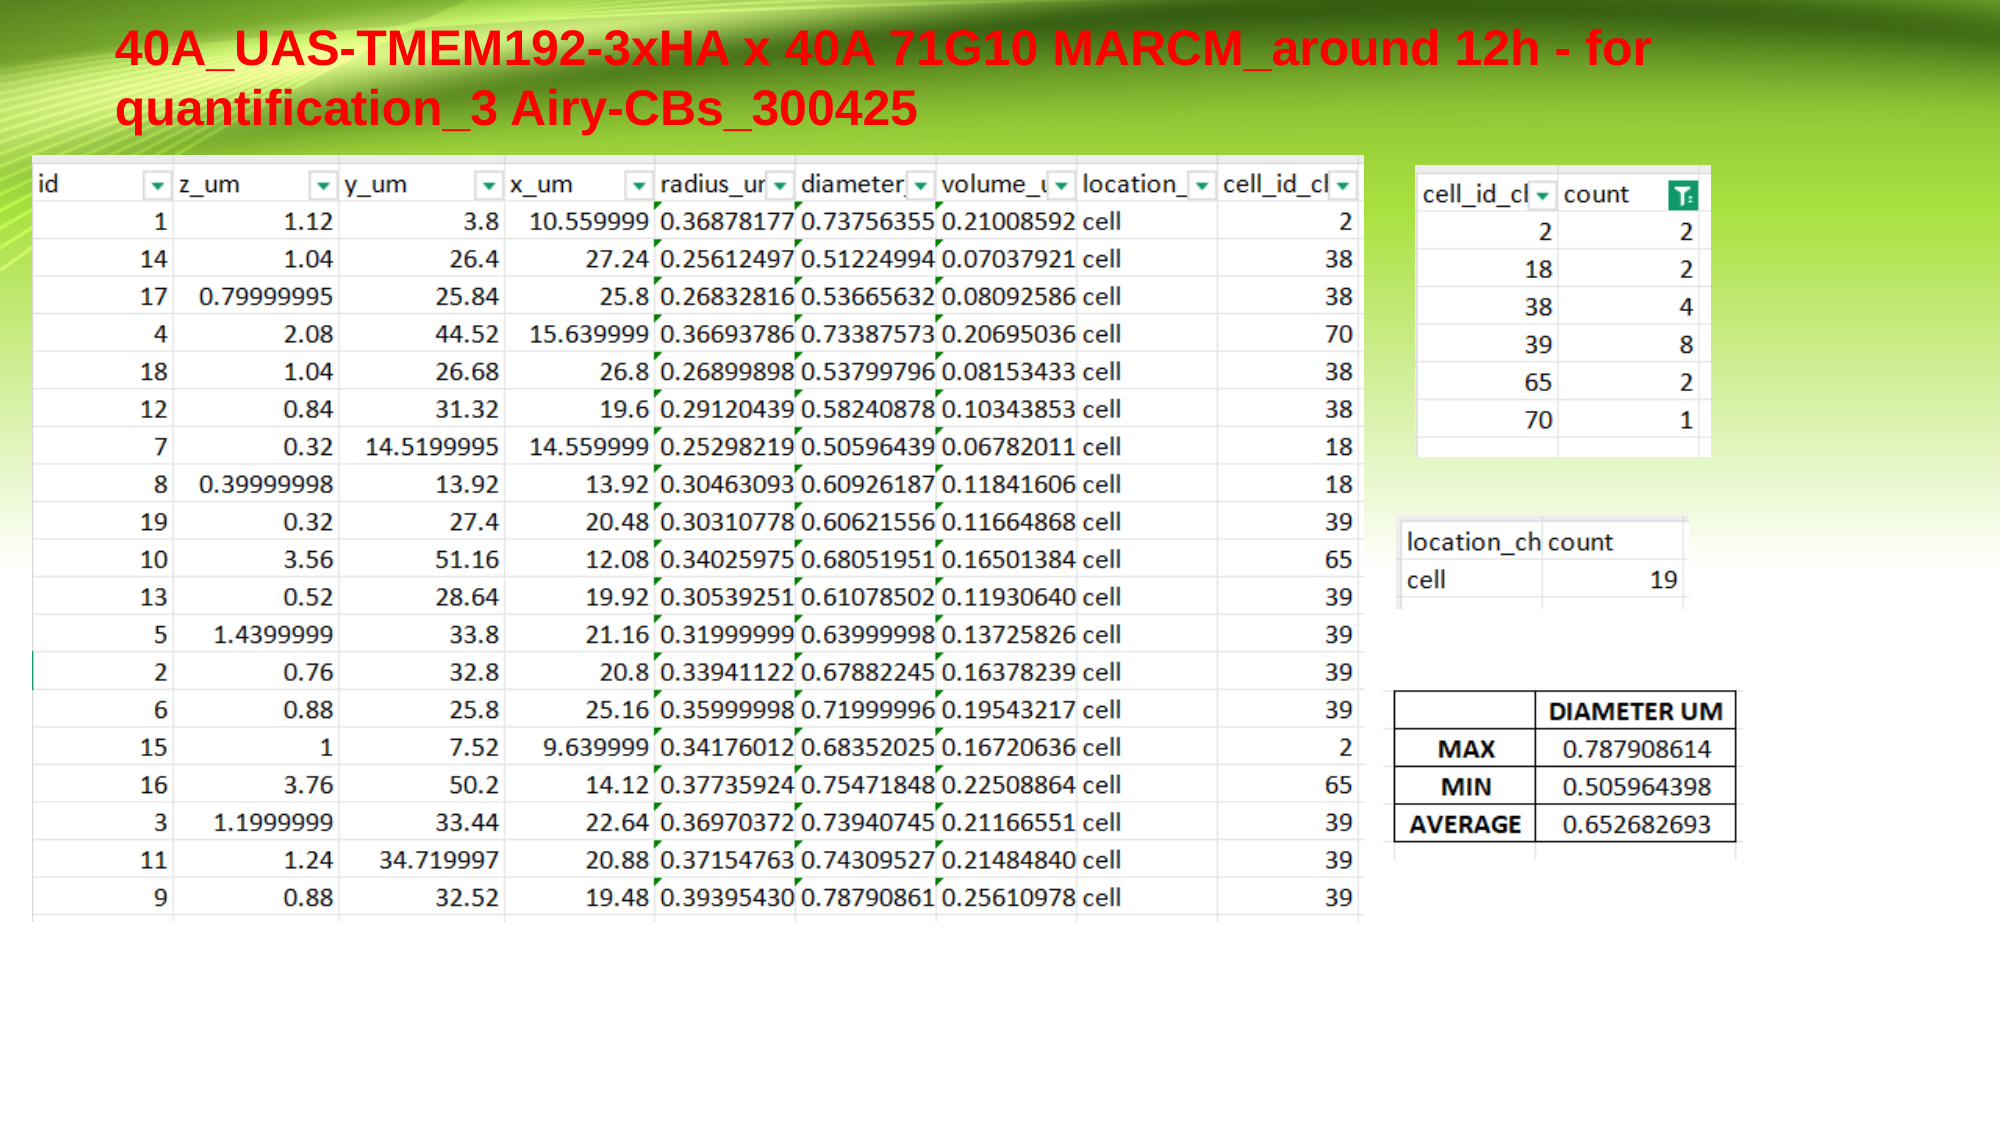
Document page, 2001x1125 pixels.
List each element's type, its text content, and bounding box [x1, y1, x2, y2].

title 40A_UAS-TMEM192-3xHA x 40A 71G10 MARCM_around 12h - for quantification_3 Airy-CBs_300425 [99, 9, 1901, 83]
picture [0, 0, 2000, 1125]
